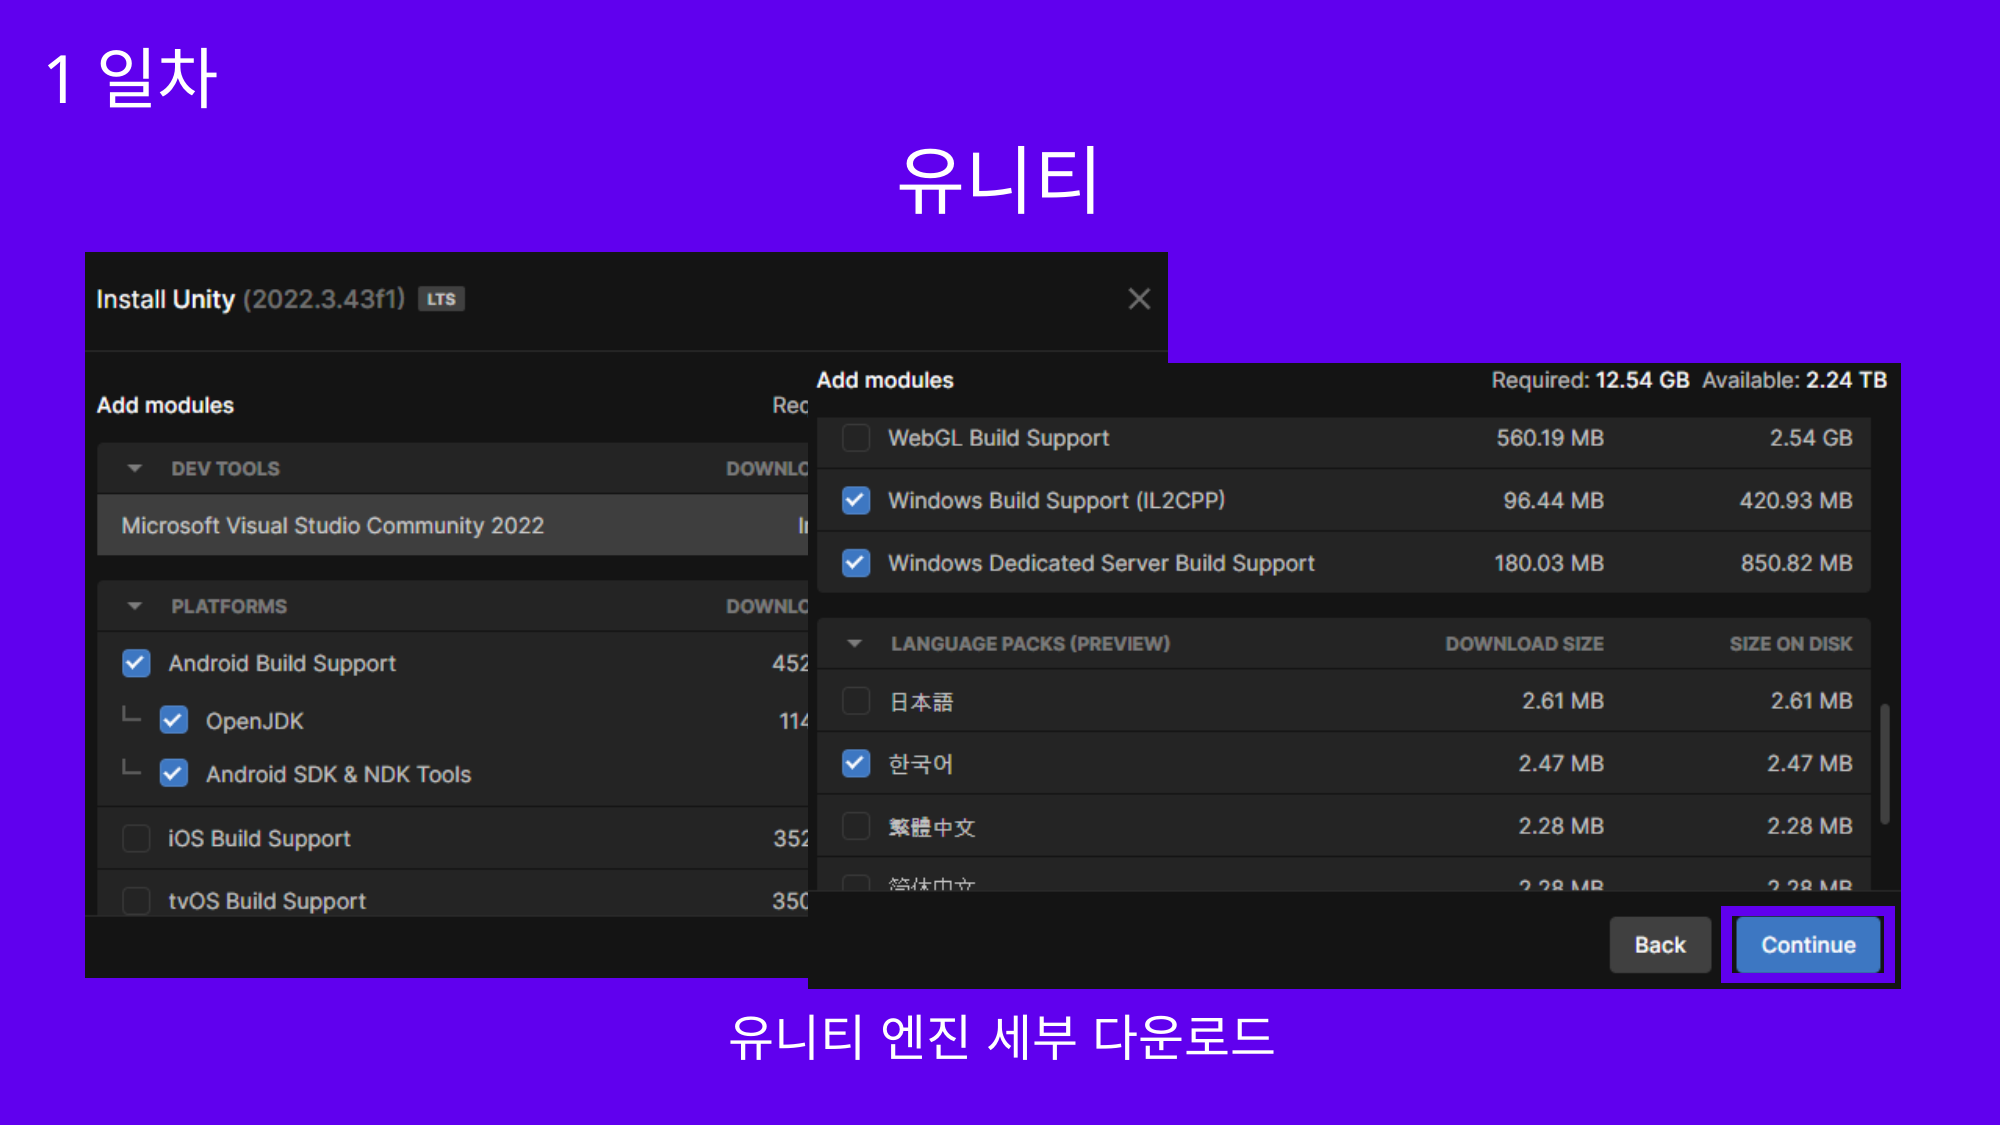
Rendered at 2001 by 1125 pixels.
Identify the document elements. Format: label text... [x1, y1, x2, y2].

text_box 1일차 [27, 29, 235, 125]
picture [85, 252, 1901, 989]
text_box 유니티 엔진 세부 다운로드 [713, 999, 1292, 1074]
text_box 유니티 [881, 125, 1119, 231]
